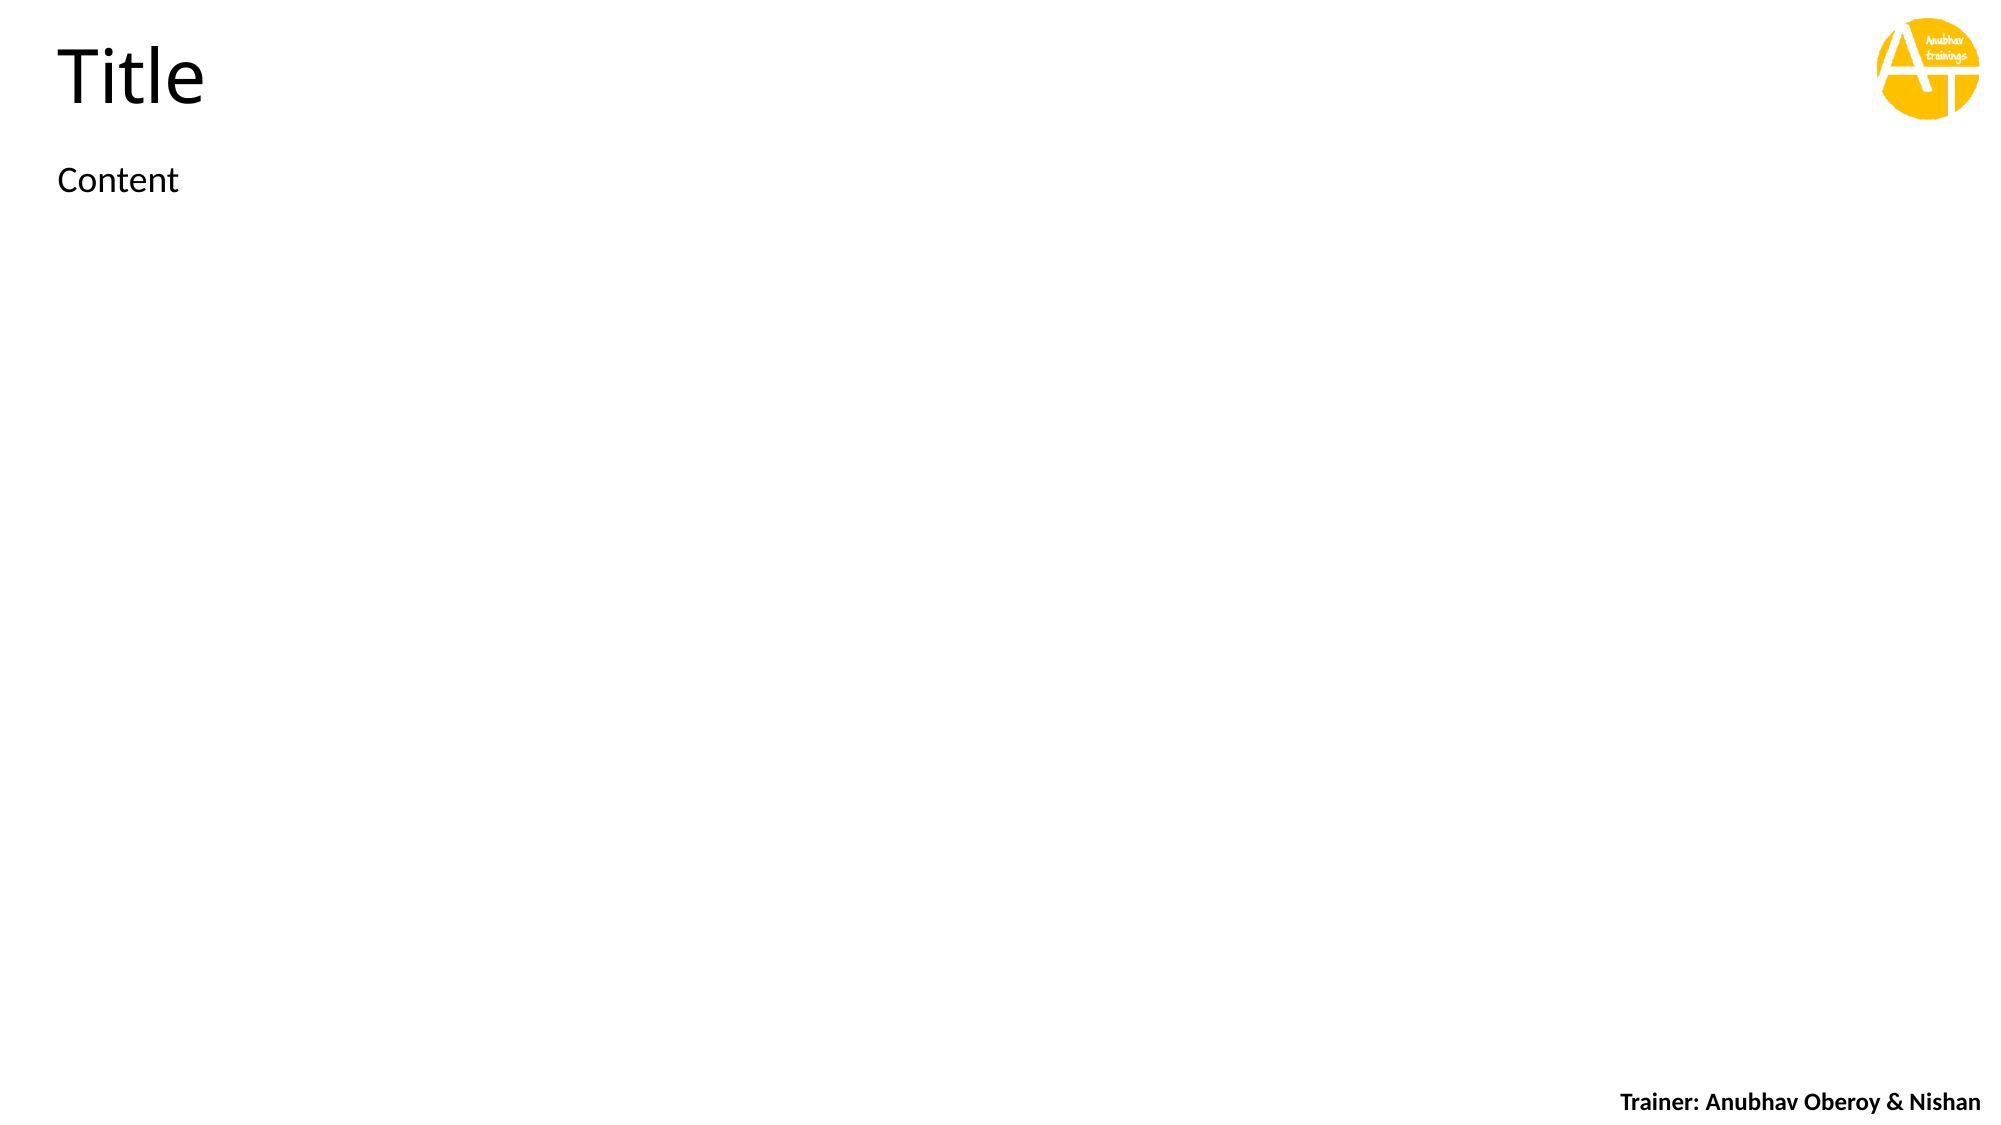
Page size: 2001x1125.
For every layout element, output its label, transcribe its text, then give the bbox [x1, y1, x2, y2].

picture [1866, 11, 1985, 128]
footer Trainer: Anubhav Oberoy & Nishan [1568, 1077, 1998, 1123]
text_box Content [42, 147, 1867, 208]
text_box Title [42, 30, 1867, 147]
